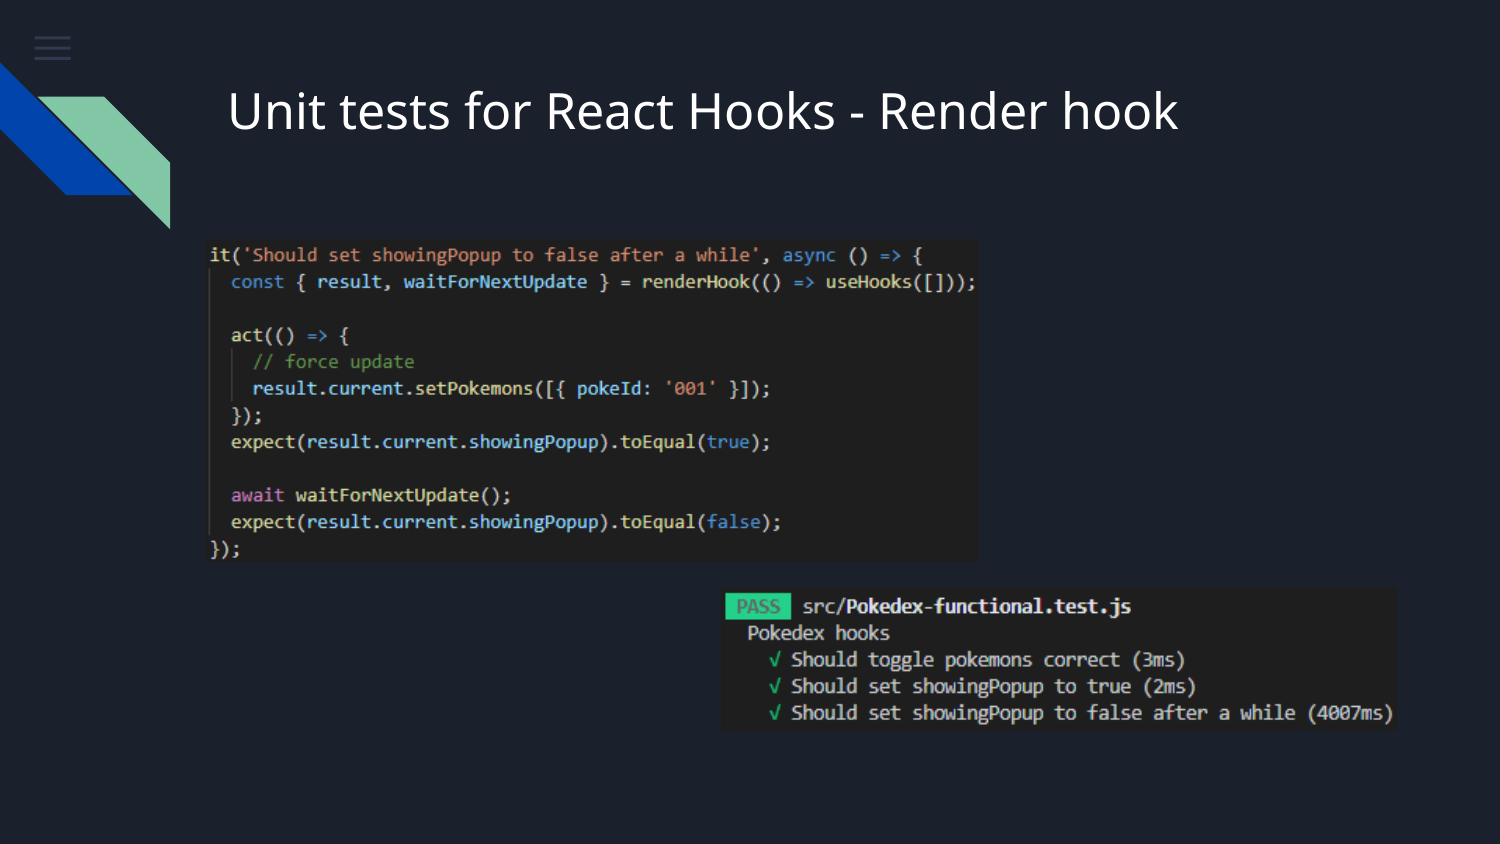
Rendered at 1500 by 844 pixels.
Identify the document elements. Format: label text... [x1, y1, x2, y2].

picture [206, 239, 979, 563]
title Unit tests for React Hooks - Render hook [212, 64, 1368, 215]
picture [721, 586, 1397, 732]
